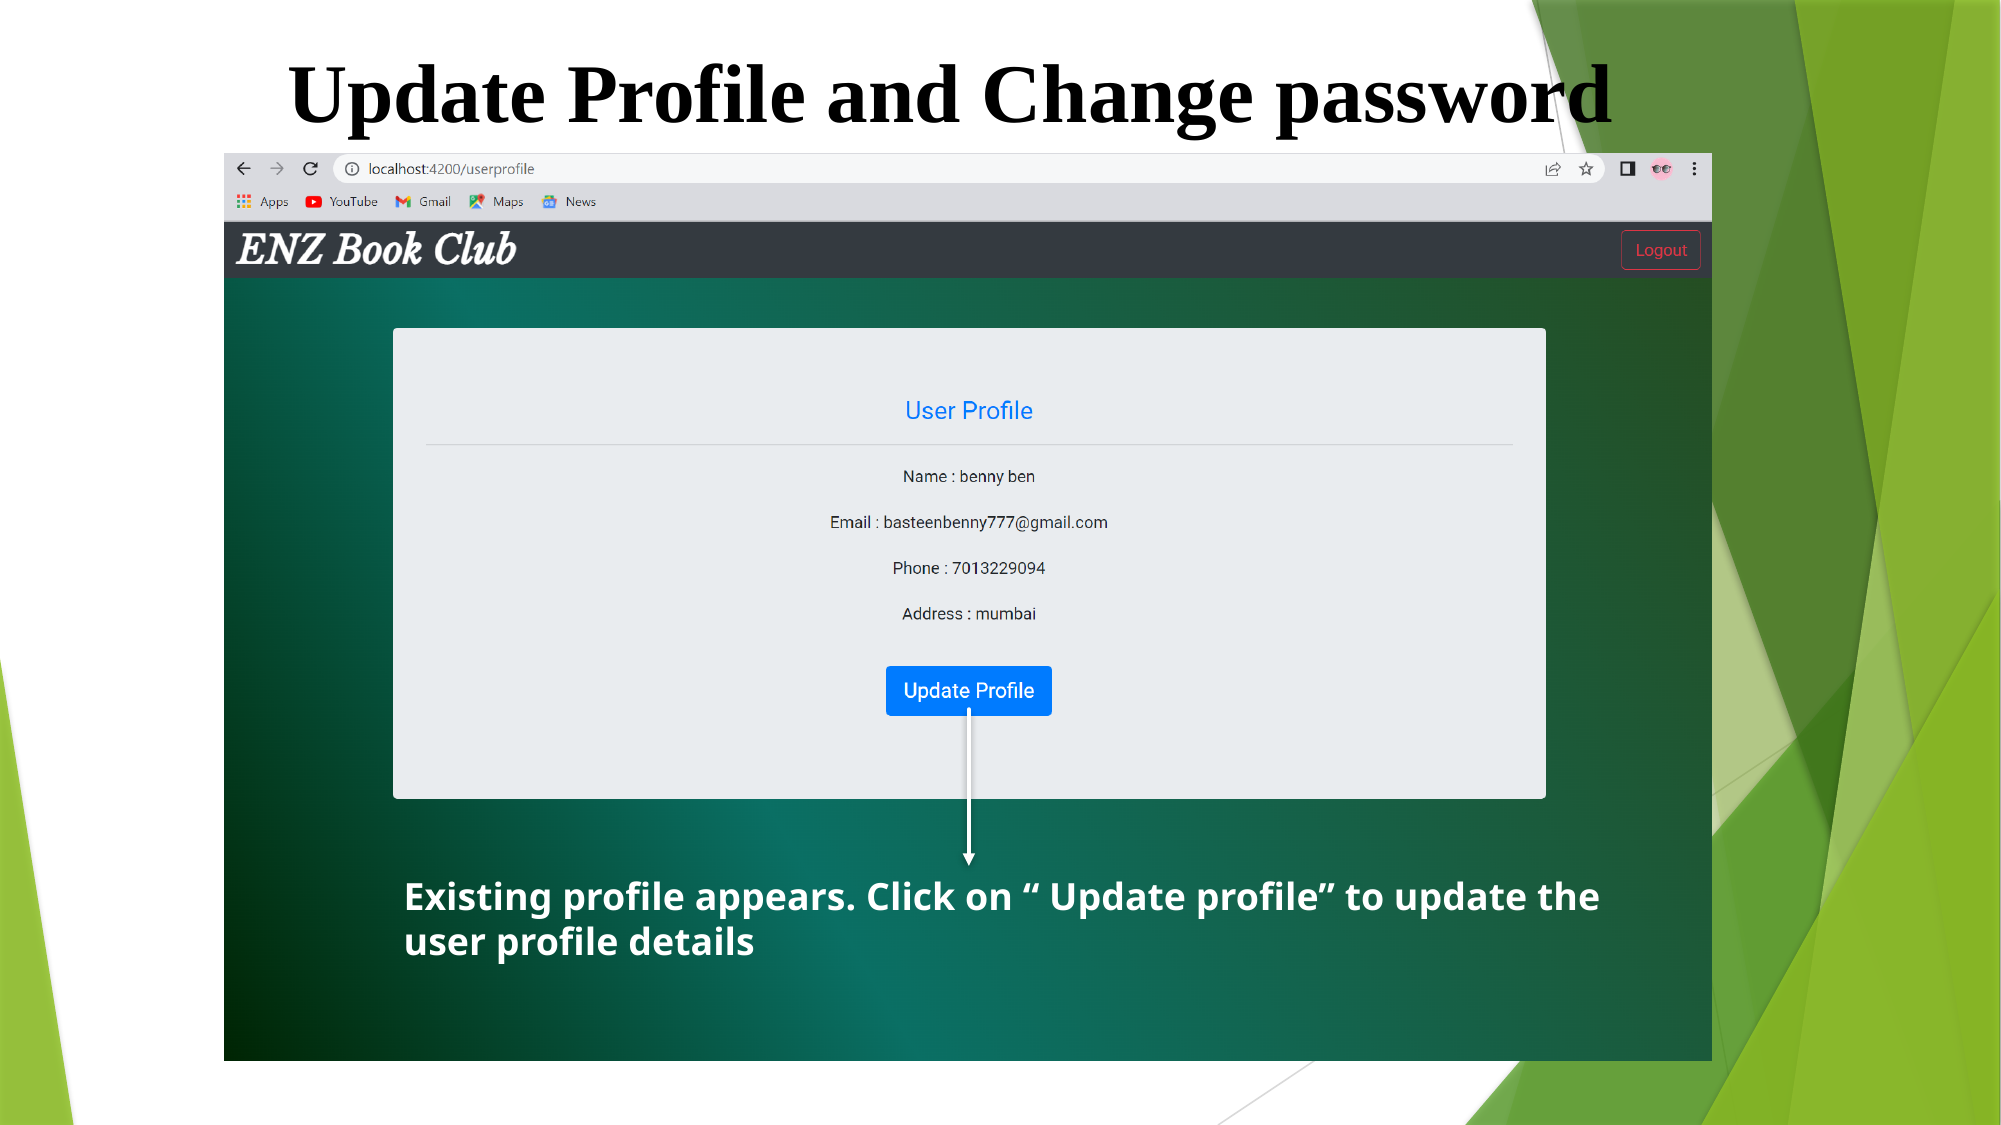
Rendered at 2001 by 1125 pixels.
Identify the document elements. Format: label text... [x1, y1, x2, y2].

text_box Update Profile and Change password [0, 31, 1951, 153]
picture [223, 152, 1712, 1062]
